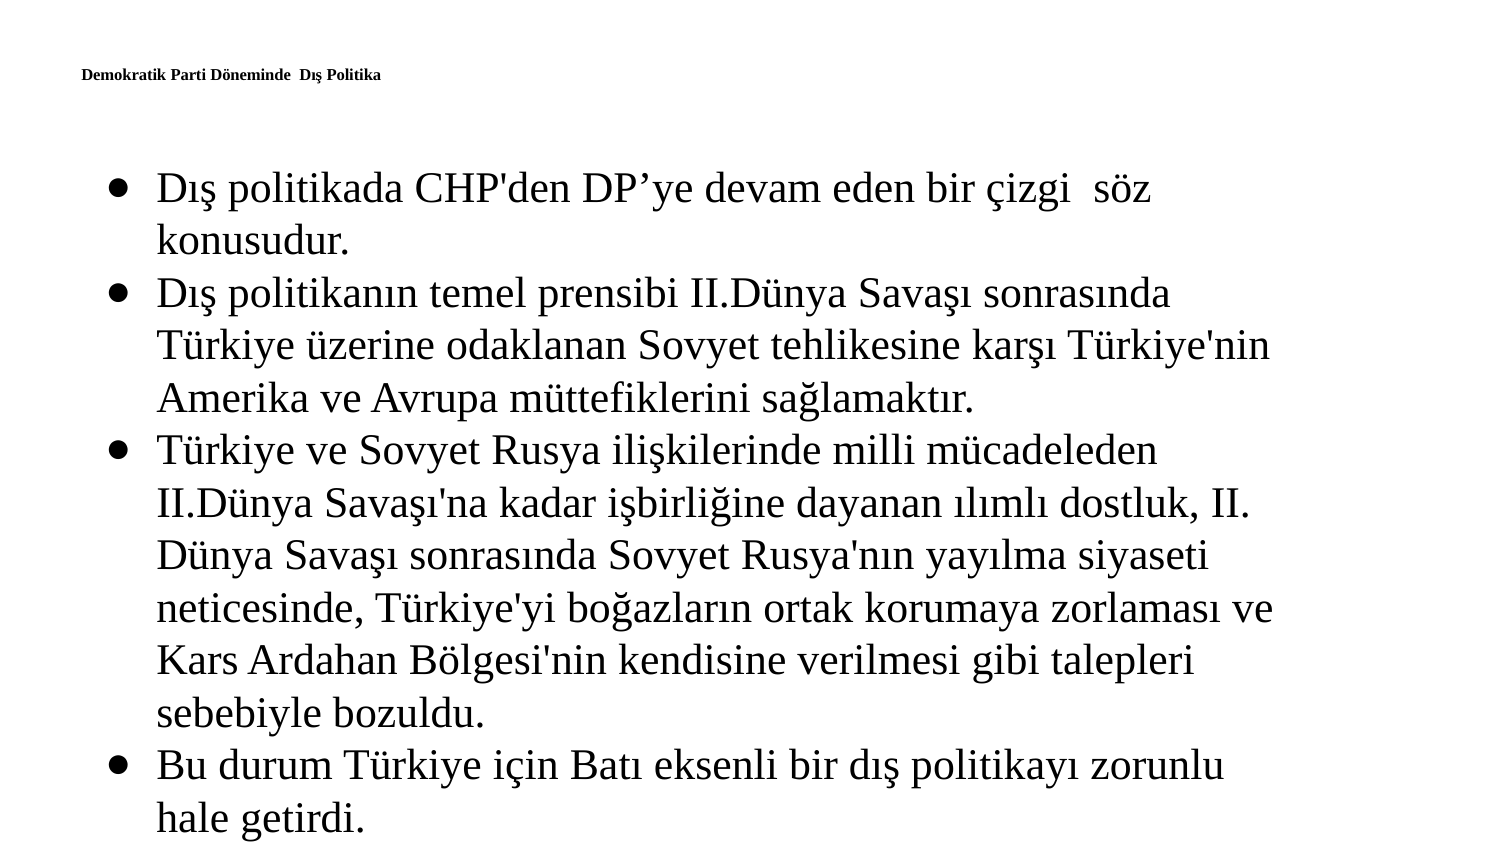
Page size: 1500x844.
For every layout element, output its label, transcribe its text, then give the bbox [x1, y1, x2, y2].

list Dış politikada CHP'den DP’ye devam eden bir çizgi söz konusudur. Dış politikanın temel prensibi II.Dünya Savaşı sonrasında Türkiye üzerine odaklanan Sovyet tehlikesine karşı Türkiye'nin Amerika ve Avrupa müttefiklerini sağlamaktır. Türkiye ve Sovyet Rusya ilişkilerinde milli mücadeleden II.Dünya Savaşı'na kadar işbirliğine dayanan ılımlı dostluk, II. Dünya Savaşı sonrasında Sovyet Rusya'nın yayılma siyaseti neticesinde, Türkiye'yi boğazların ortak korumaya zorlaması ve Kars Ardahan Bölgesi'nin kendisine verilmesi gibi talepleri sebebiyle bozuldu. Bu durum Türkiye için Batı eksenli bir dış politikayı zorunlu hale getirdi. [66, 143, 1298, 844]
title Demokratik Parti Döneminde Dış Politika [66, 51, 1298, 120]
